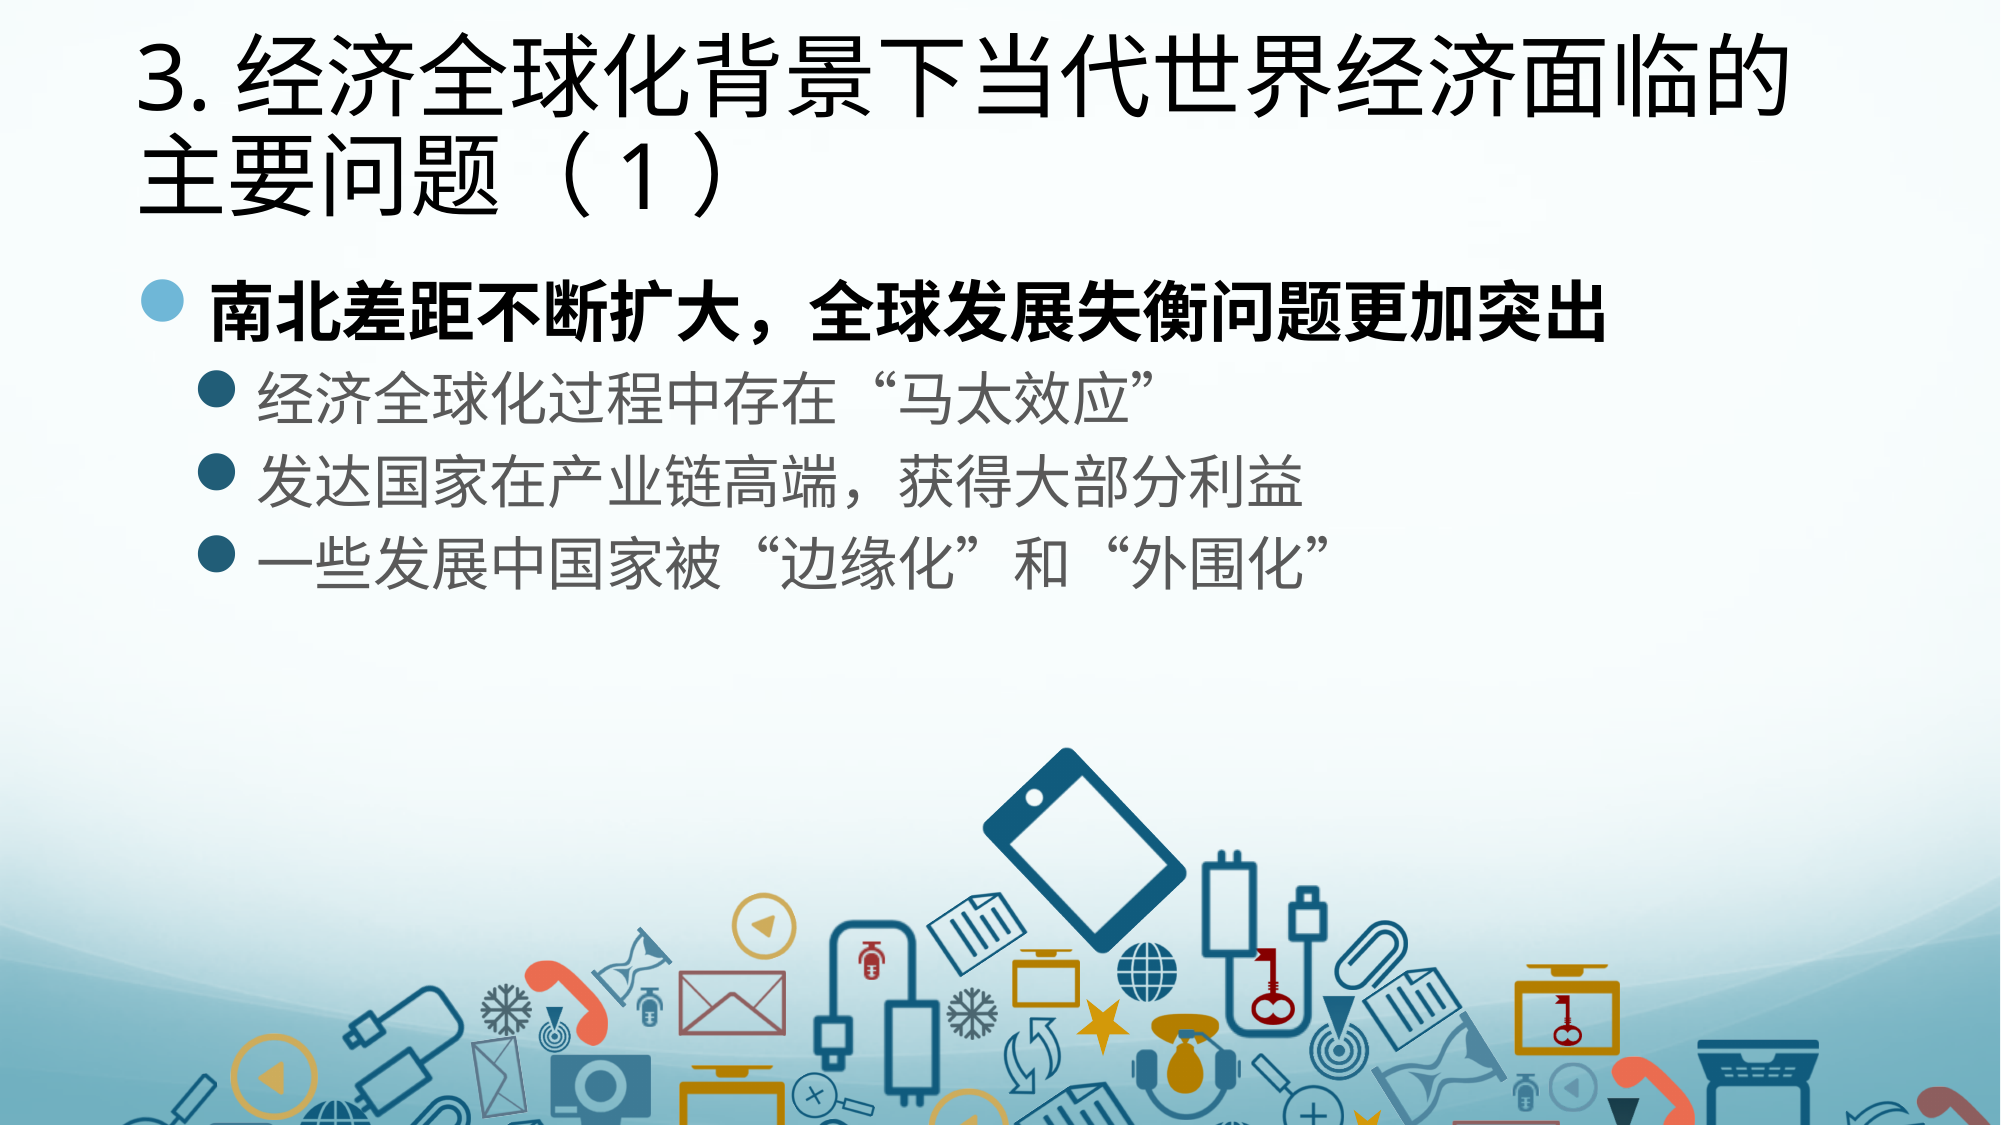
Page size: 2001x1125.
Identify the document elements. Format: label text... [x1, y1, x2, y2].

list 南北差距不断扩大，全球发展失衡问题更加突出 经济全球化过程中存在“马太效应” 发达国家在产业链高端，获得大部分利益 一些发展中国家被“边缘化”和“外围化” [120, 262, 1880, 738]
title 3.经济全球化背景下当代世界经济面临的主要问题（1） [120, 17, 1880, 237]
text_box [101, 741, 2000, 1125]
